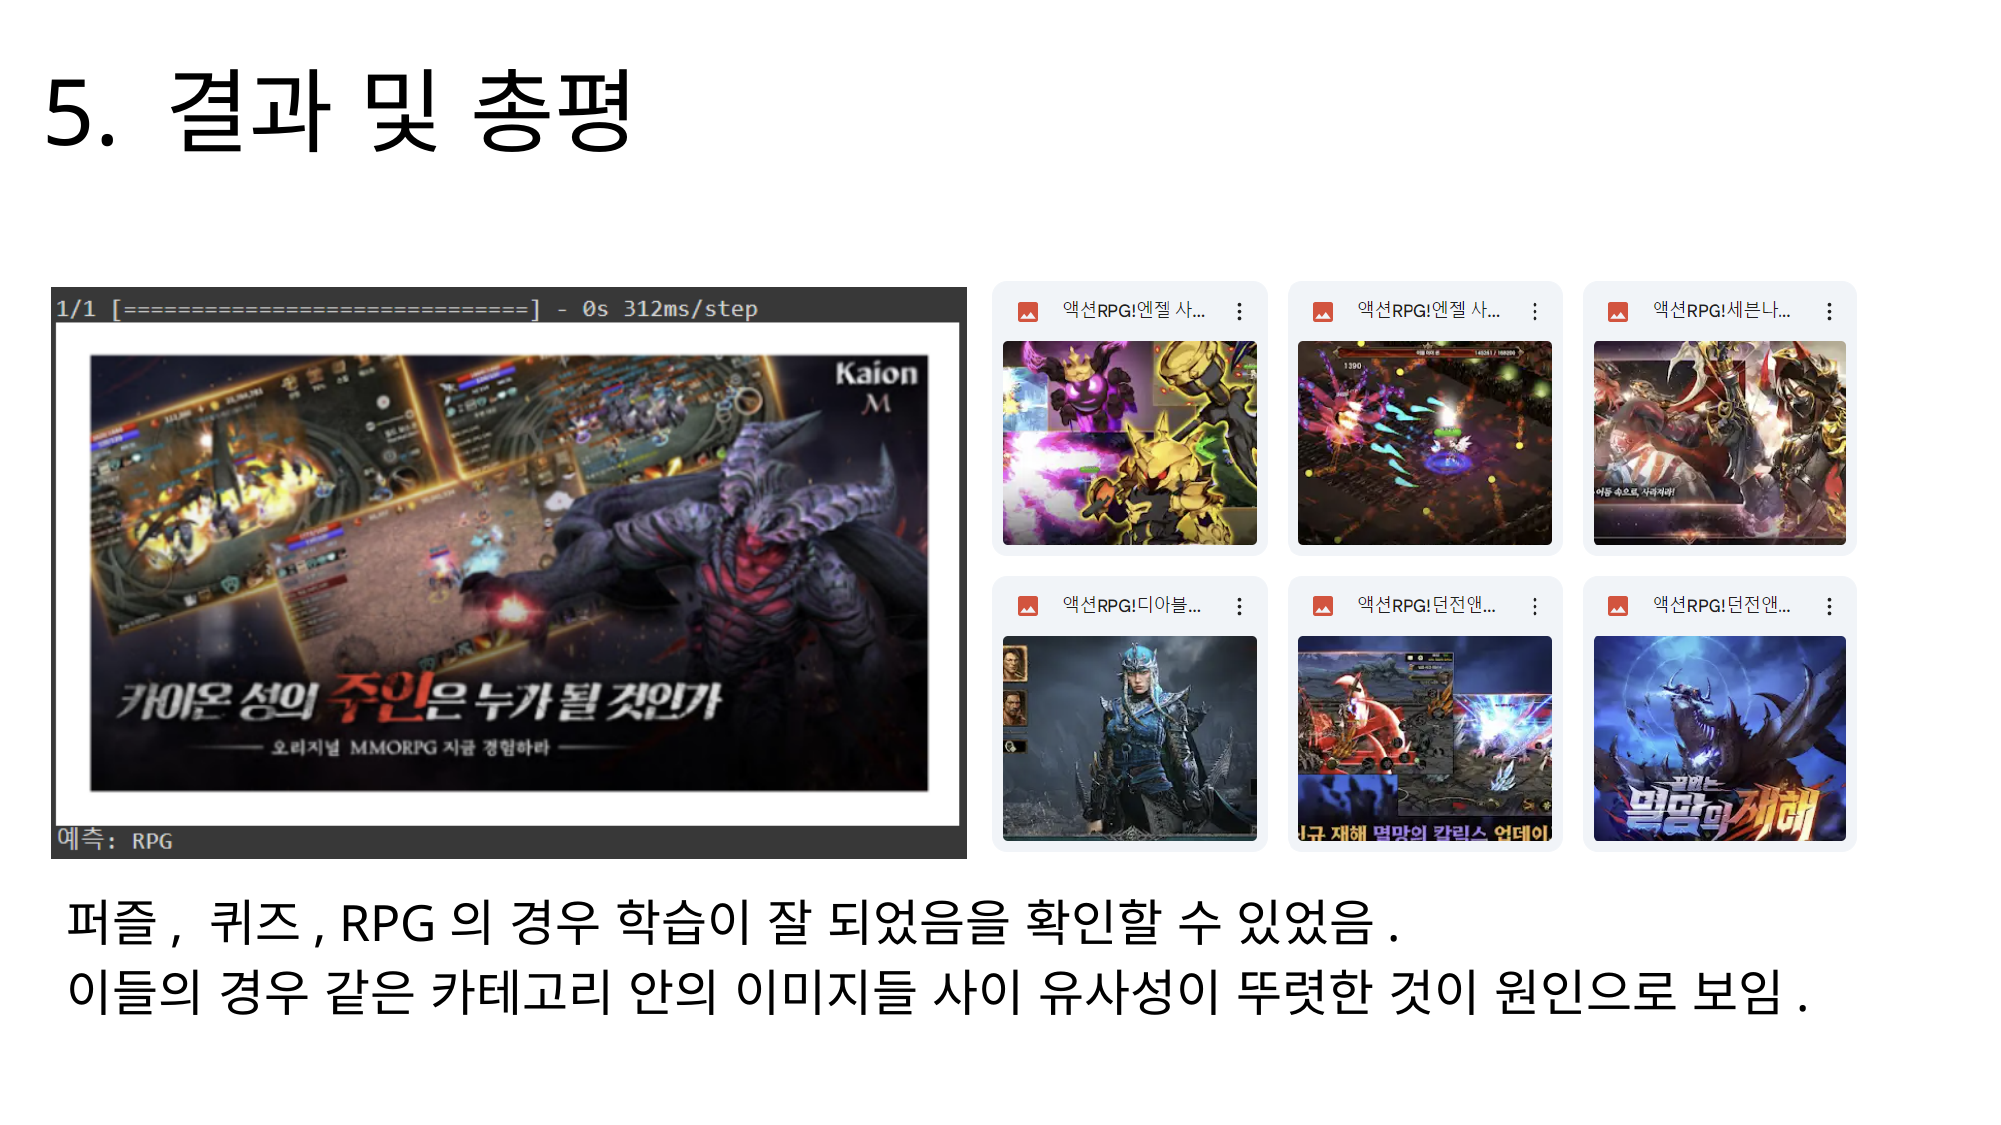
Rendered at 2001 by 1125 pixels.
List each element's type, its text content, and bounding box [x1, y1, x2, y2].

picture [51, 287, 967, 859]
picture [989, 272, 1864, 859]
title 5. 결과 및 총평 [27, 0, 1753, 218]
list 퍼즐, 퀴즈, RPG의 경우 학습이 잘 되었음을 확인할 수 있었음. 이들의 경우 같은 카테고리 안의 이미지들 사이 유사성이 뚜렷한 것이 원인으로 보임. [51, 883, 1885, 1110]
